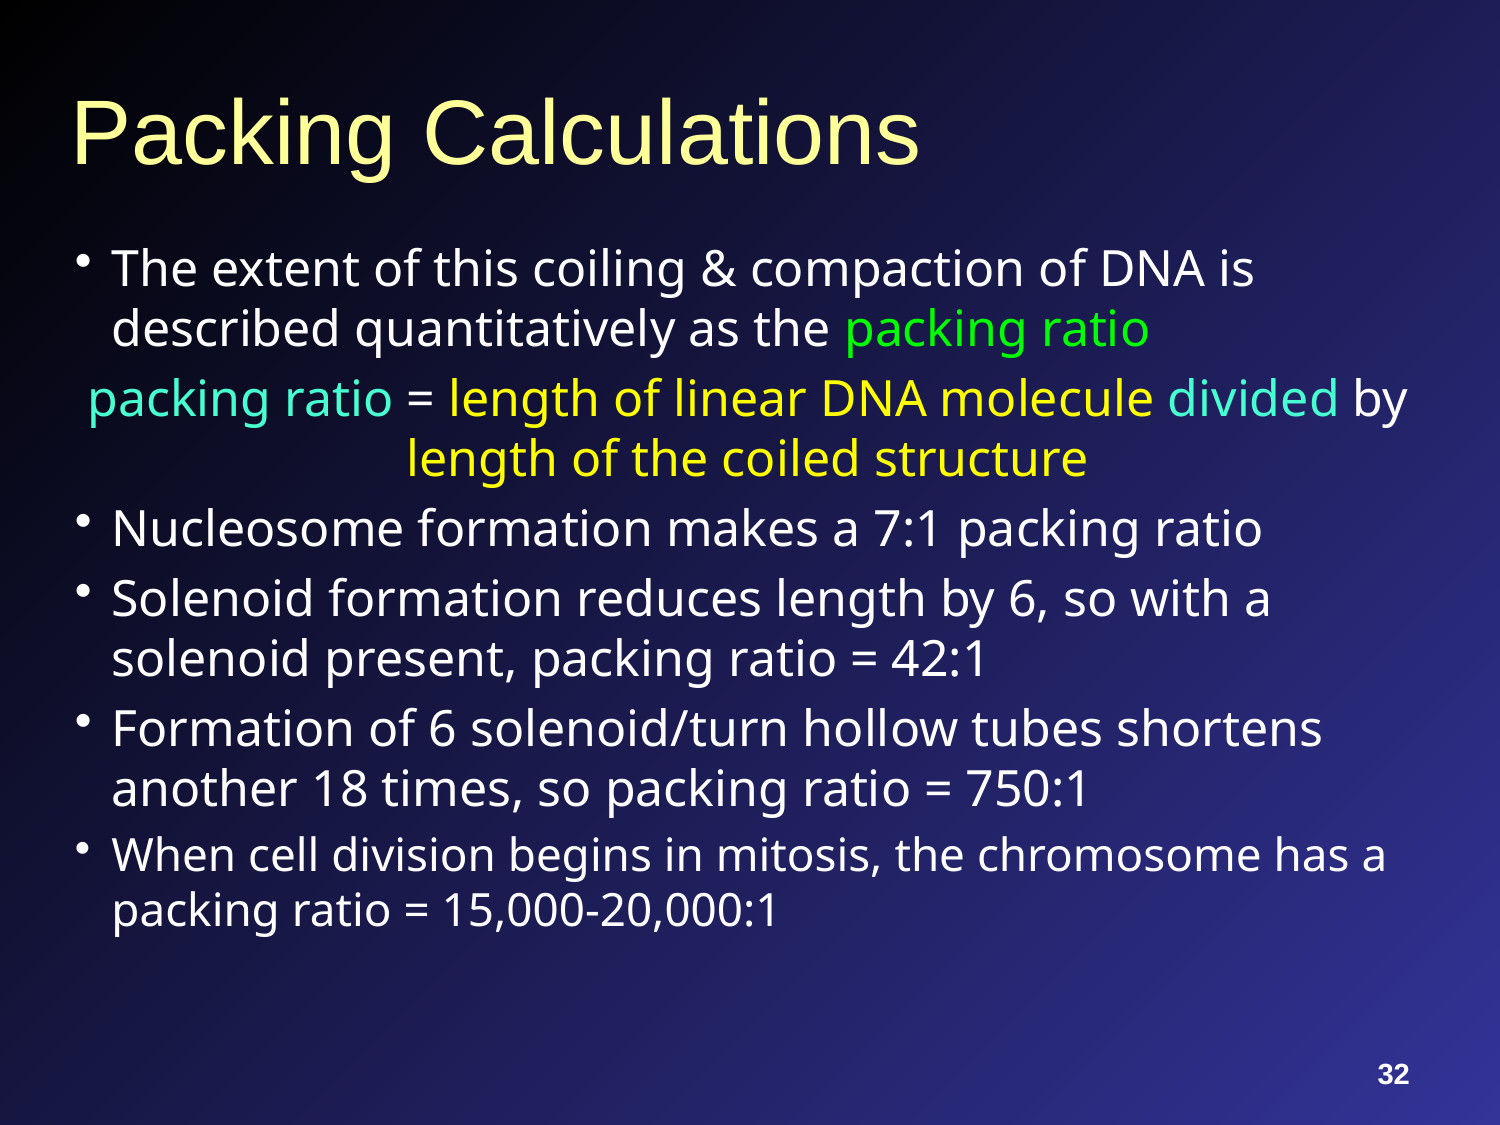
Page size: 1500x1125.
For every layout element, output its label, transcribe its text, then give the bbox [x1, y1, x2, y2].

list The extent of this coiling & compaction of DNA is described quantitatively as the packing ratio packing ratio = length of linear DNA molecule divided by length of the coiled structure Nucleosome formation makes a 7:1 packing ratio Solenoid formation reduces length by 6, so with a solenoid present, packing ratio = 42:1 Formation of 6 solenoid/turn hollow tubes shortens another 18 times, so packing ratio = 750:1 When cell division begins in mitosis, the chromosome has a packing ratio = 15,000-20,000:1 [59, 228, 1437, 1006]
slide_number 32 [1074, 1042, 1425, 1103]
title Packing Calculations [55, 65, 1435, 192]
